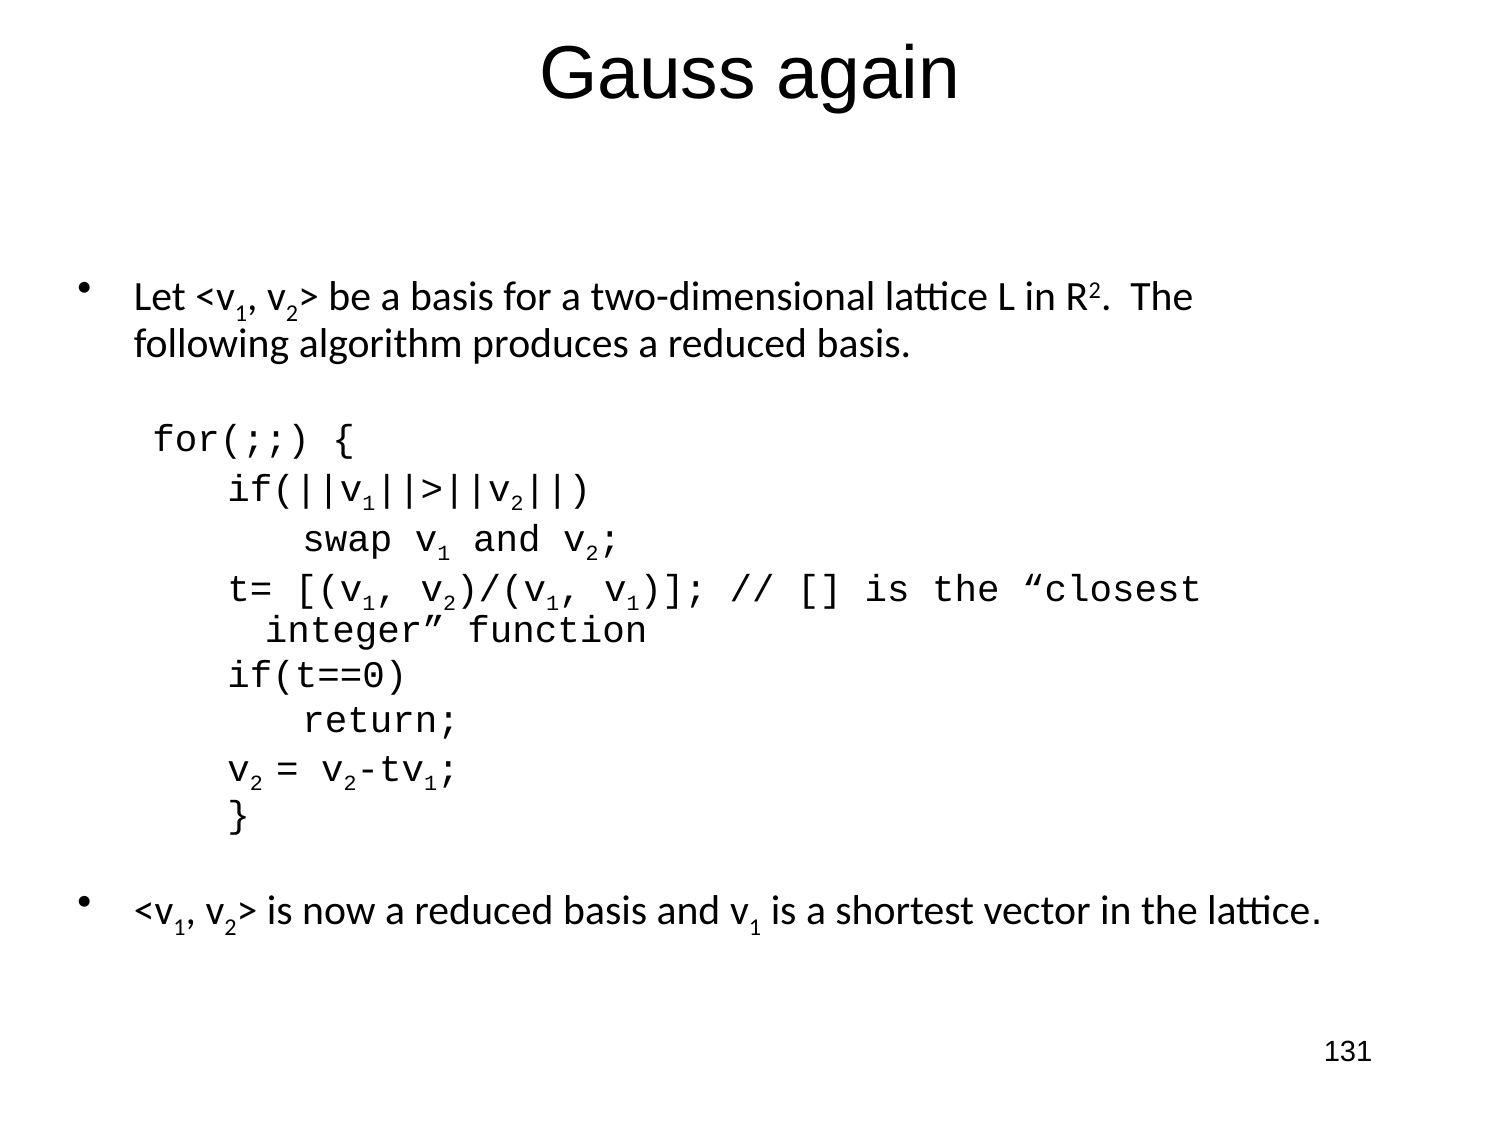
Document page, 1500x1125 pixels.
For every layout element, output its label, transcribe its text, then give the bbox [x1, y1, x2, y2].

slide_number 131 [1074, 1024, 1388, 1101]
list Let <v1, v2> be a basis for a two-dimensional lattice L in R2. The following algorithm produces a reduced basis. for(;;) { if(||v1||>||v2||) swap v1 and v2; t= [(v1, v2)/(v1, v1)]; // [] is the “closest integer” function if(t==0) return; v2 = v2-tv1; } <v1, v2> is now a reduced basis and v1 is a shortest vector in the lattice. [62, 262, 1363, 913]
title Gauss again [112, 12, 1388, 126]
